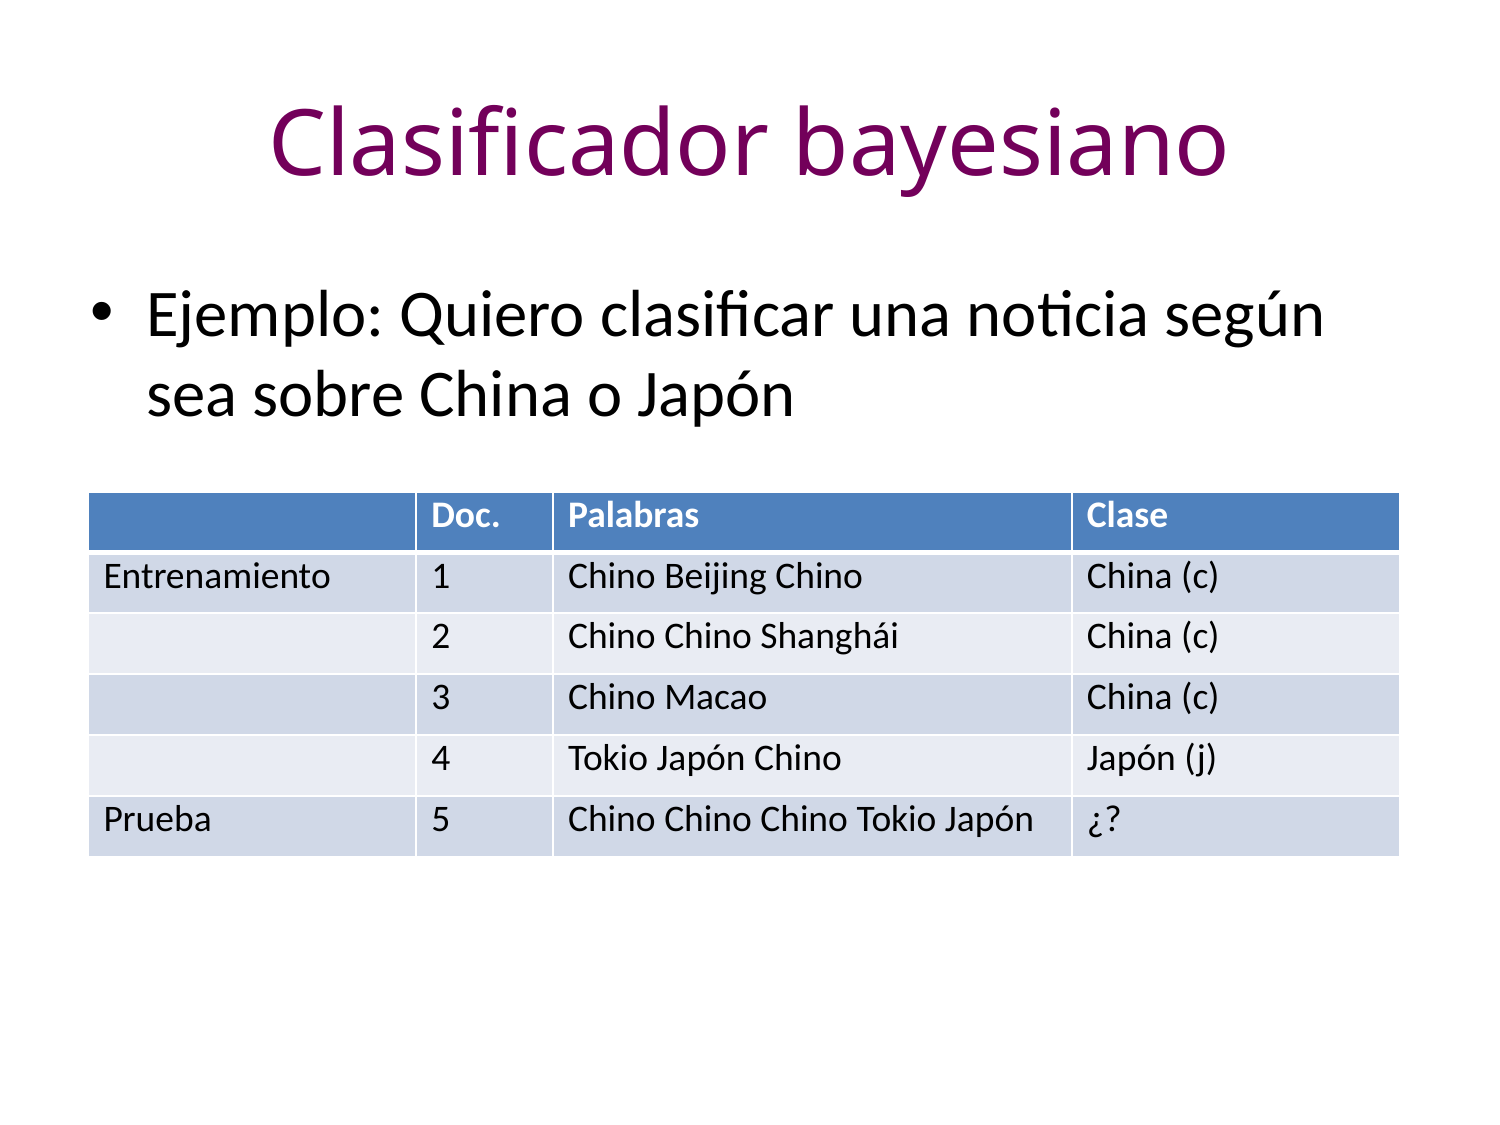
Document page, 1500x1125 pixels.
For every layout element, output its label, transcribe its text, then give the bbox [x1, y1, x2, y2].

table_header Doc. [417, 493, 552, 550]
table_cell 2 [417, 614, 552, 673]
table_cell [89, 675, 415, 734]
list Ejemplo: Quiero clasificar una noticia según sea sobre China o Japón [75, 262, 1425, 1005]
table_cell China (c) [1073, 555, 1399, 612]
table_cell Tokio Japón Chino [554, 736, 1071, 795]
table_header Clase [1073, 493, 1399, 550]
table_cell 3 [417, 675, 552, 734]
table_cell [89, 736, 415, 795]
table_cell China (c) [1073, 614, 1399, 673]
table_cell Chino Macao [554, 675, 1071, 734]
table_cell Japón (j) [1073, 736, 1399, 795]
table_cell Chino Chino Shanghái [554, 614, 1071, 673]
table_cell ¿? [1073, 797, 1399, 856]
table_cell Chino Beijing Chino [554, 555, 1071, 612]
table_cell Entrenamiento [89, 555, 415, 612]
table_cell Prueba [89, 797, 415, 856]
table_cell [89, 614, 415, 673]
table_cell 1 [417, 555, 552, 612]
table_header [89, 493, 415, 550]
table_cell China (c) [1073, 675, 1399, 734]
table_cell 5 [417, 797, 552, 856]
table_cell Chino Chino Chino Tokio Japón [554, 797, 1071, 856]
table_header Palabras [554, 493, 1071, 550]
title Clasificador bayesiano [75, 45, 1425, 233]
table_cell 4 [417, 736, 552, 795]
